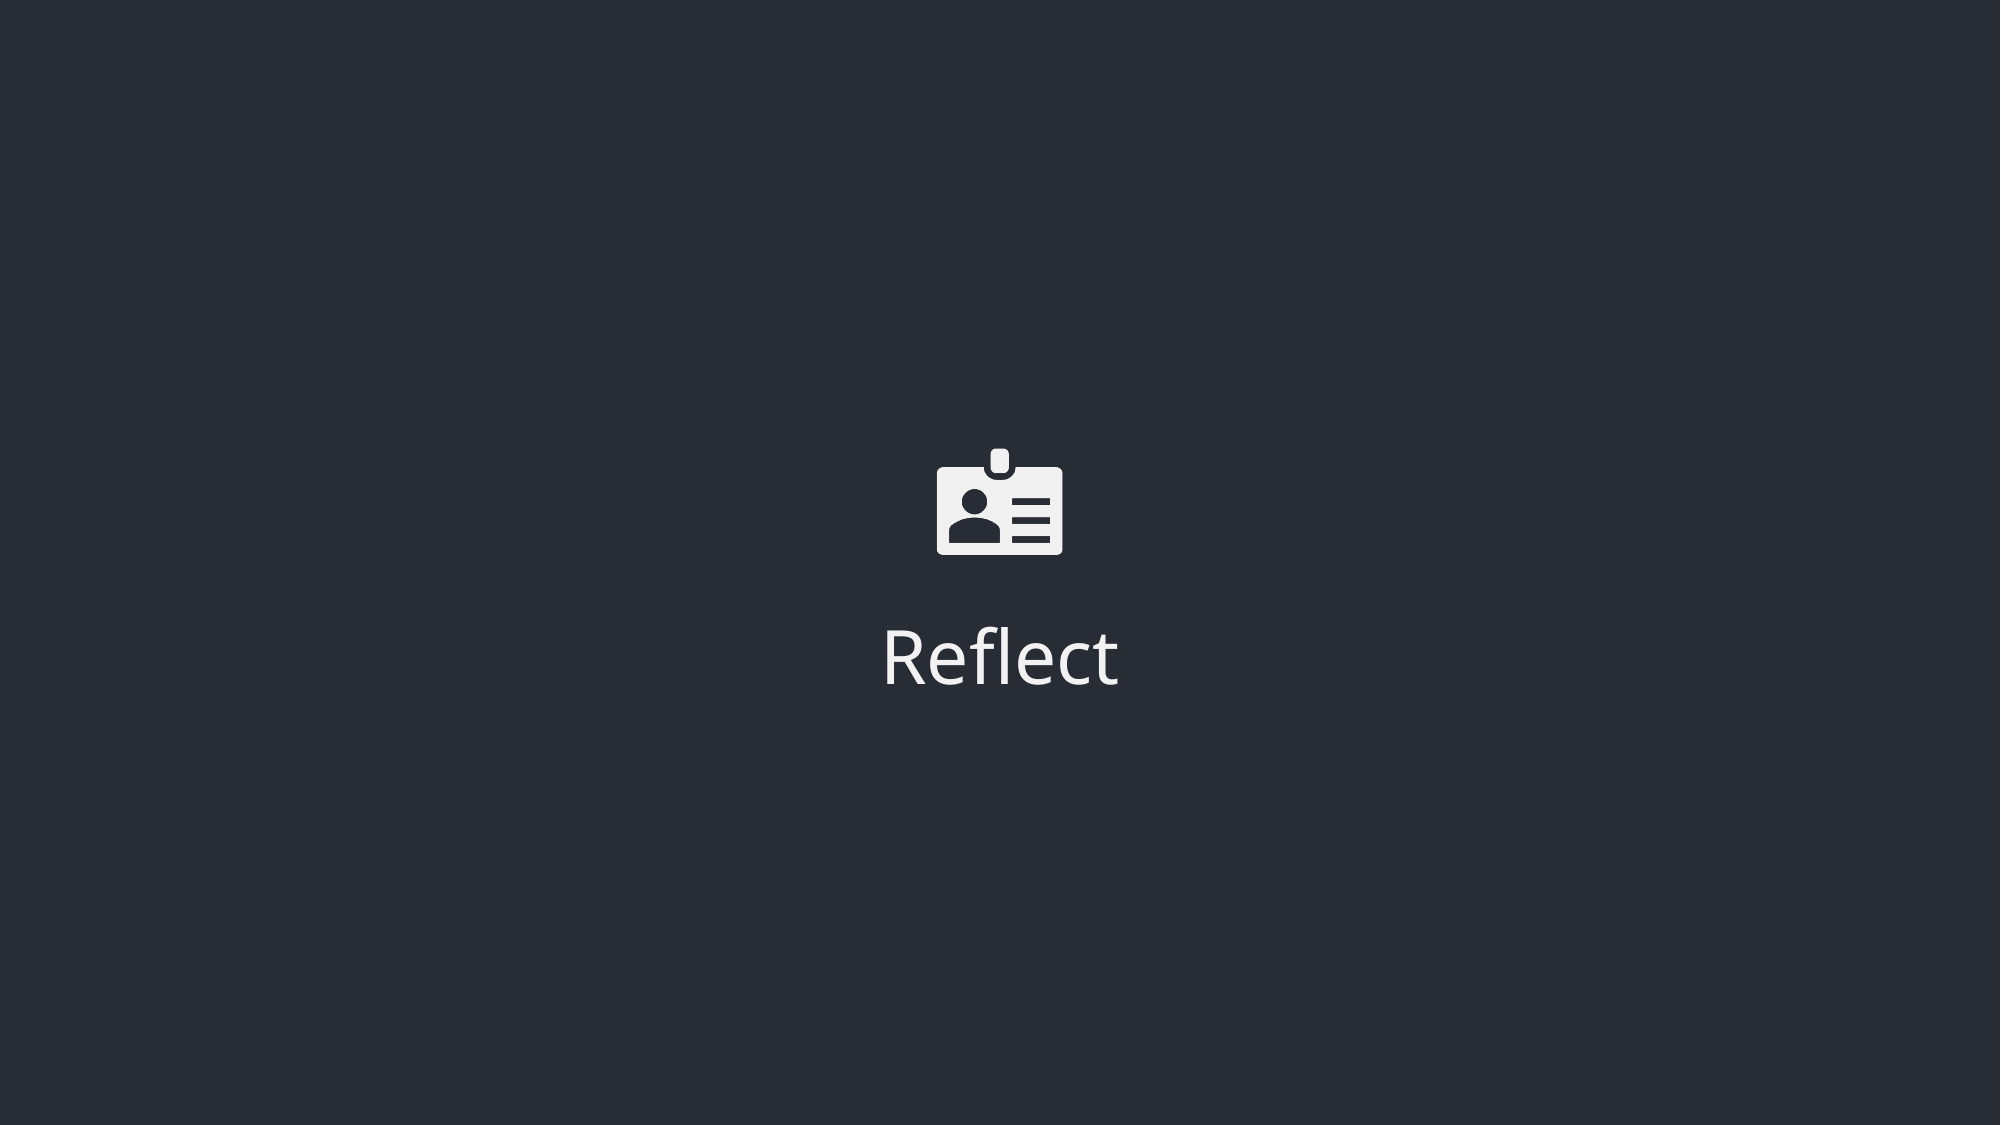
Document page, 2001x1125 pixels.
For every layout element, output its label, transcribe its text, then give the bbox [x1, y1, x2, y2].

title Reflect [137, 576, 1863, 744]
picture [924, 426, 1075, 577]
